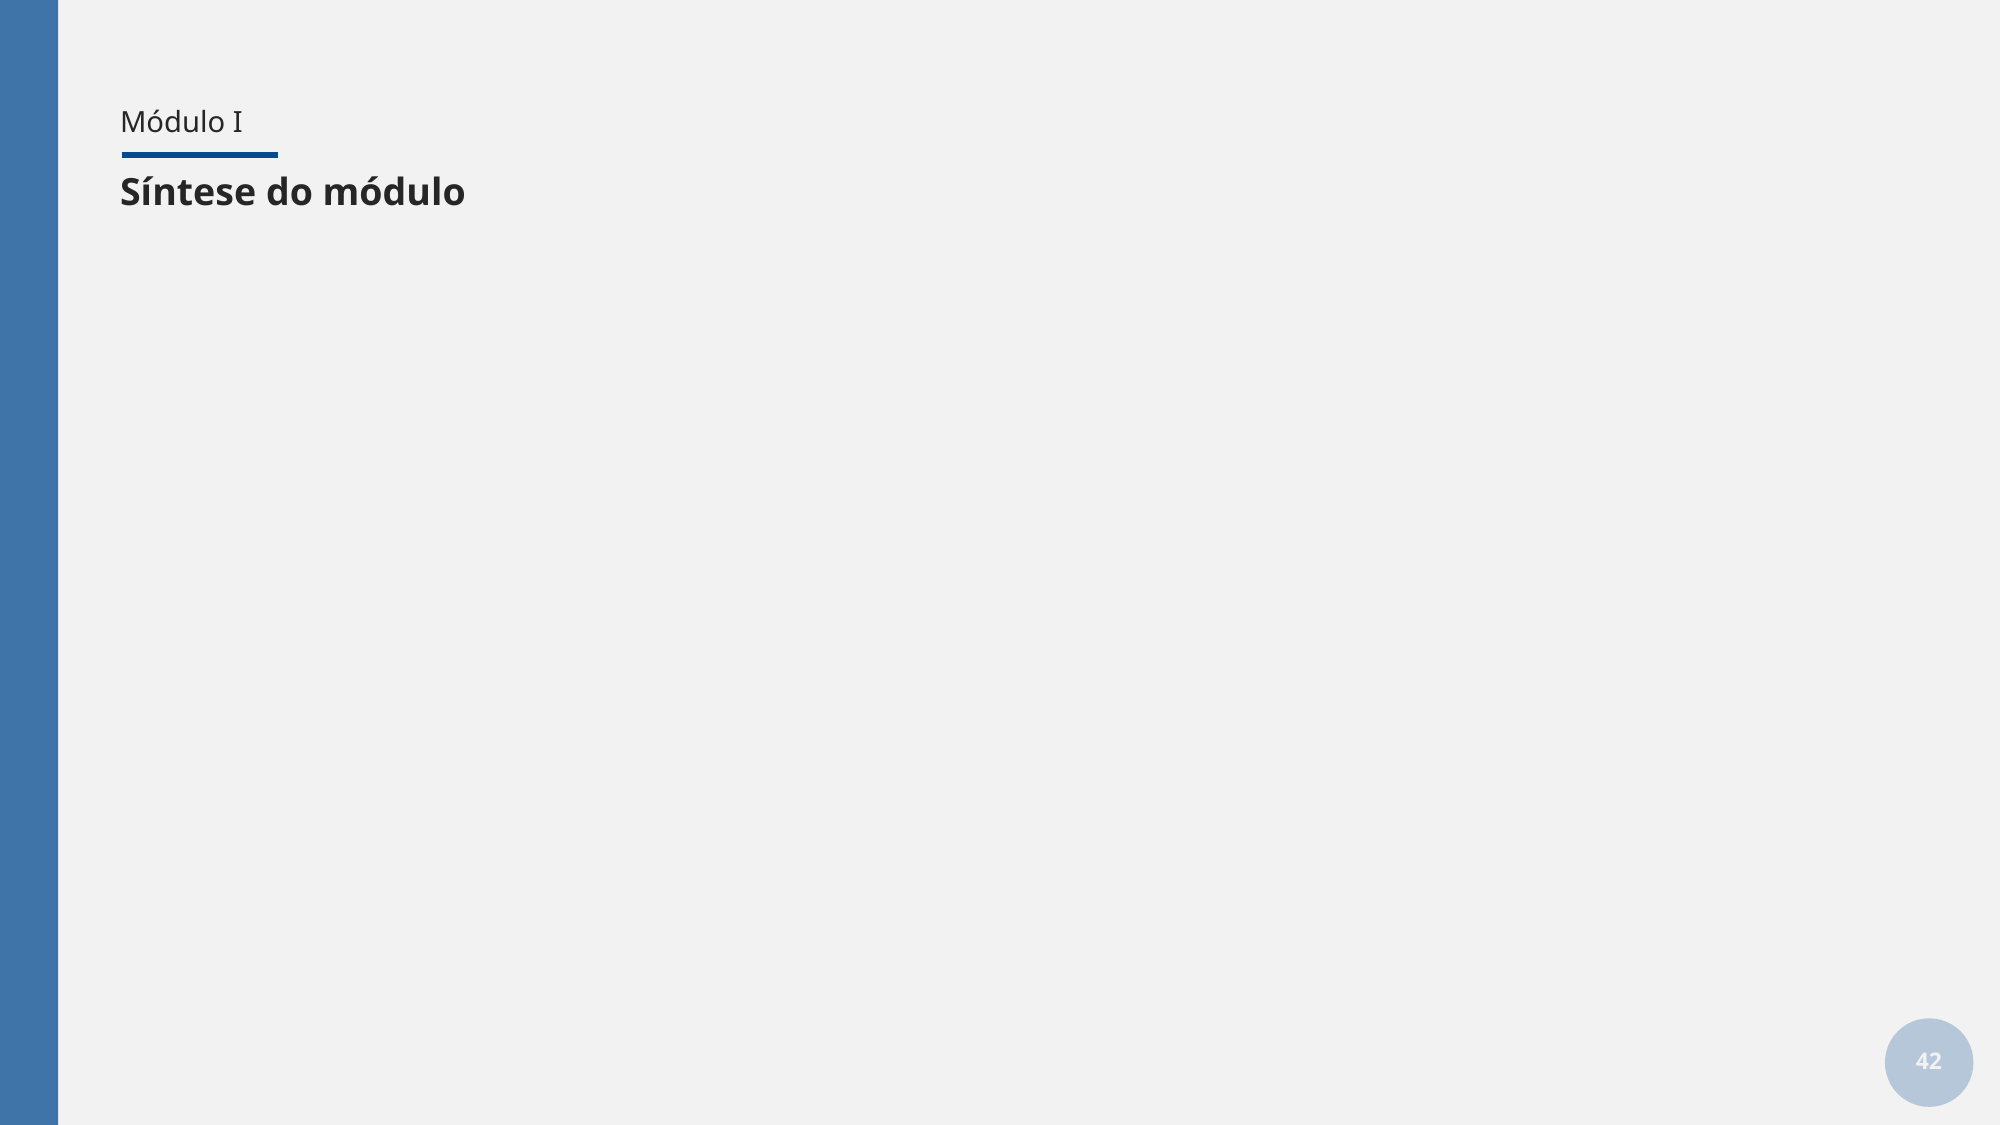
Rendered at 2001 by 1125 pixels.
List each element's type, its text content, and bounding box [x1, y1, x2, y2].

text_box 42 [1883, 1017, 1975, 1108]
title Módulo I [105, 91, 279, 155]
text_box Síntese do módulo [105, 161, 1000, 225]
text_box [0, 0, 59, 1125]
